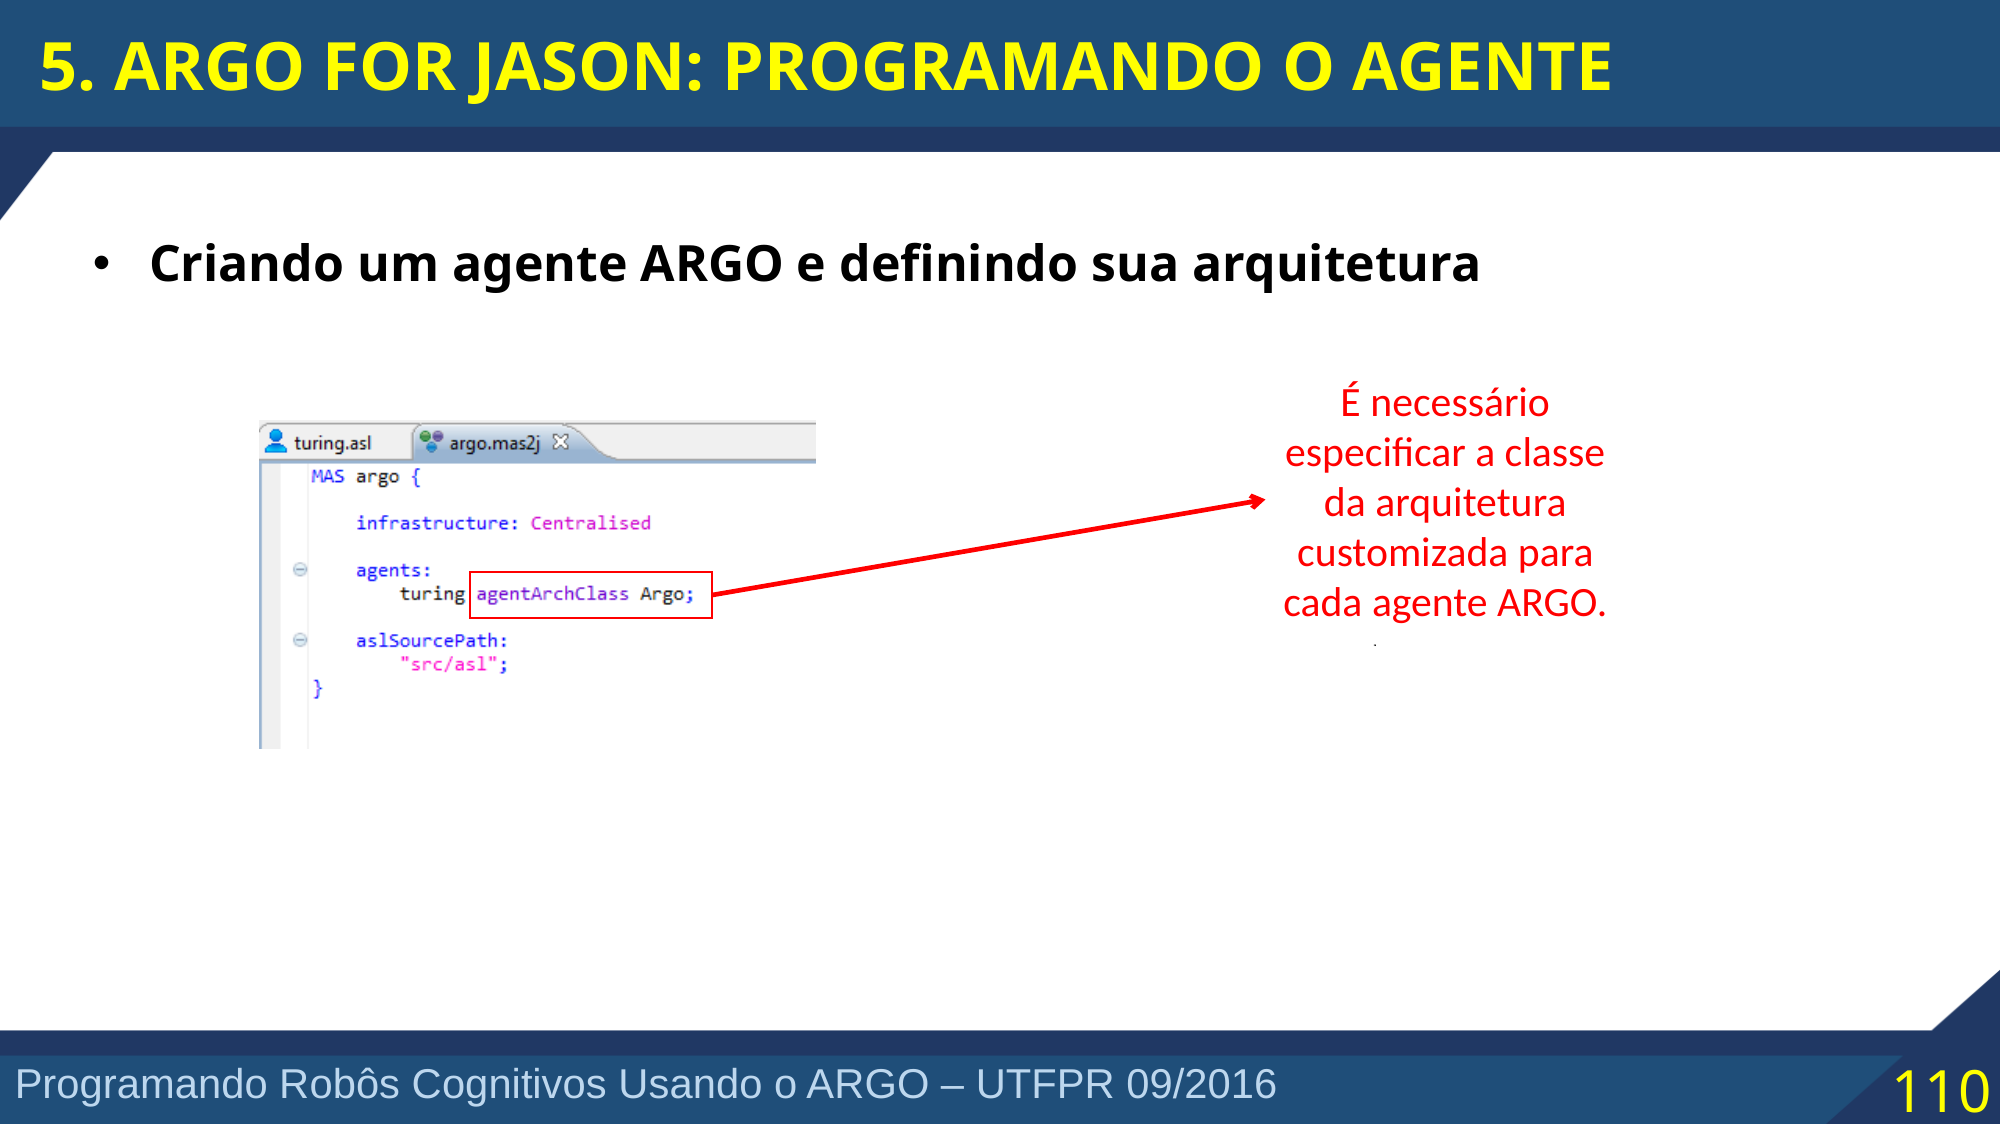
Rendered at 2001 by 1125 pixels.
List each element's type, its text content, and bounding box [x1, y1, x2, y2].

text_box Criando um agente ARGO e definindo sua arquitetura [77, 231, 1834, 1007]
text_box É necessário especificar a classe da arquitetura customizada para cada agente ARGO. [1265, 367, 1626, 632]
picture [0, 0, 2000, 1124]
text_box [711, 500, 1266, 596]
text_box 5. ARGO FOR JASON: PROGRAMANDO O AGENTE [24, 16, 2000, 112]
